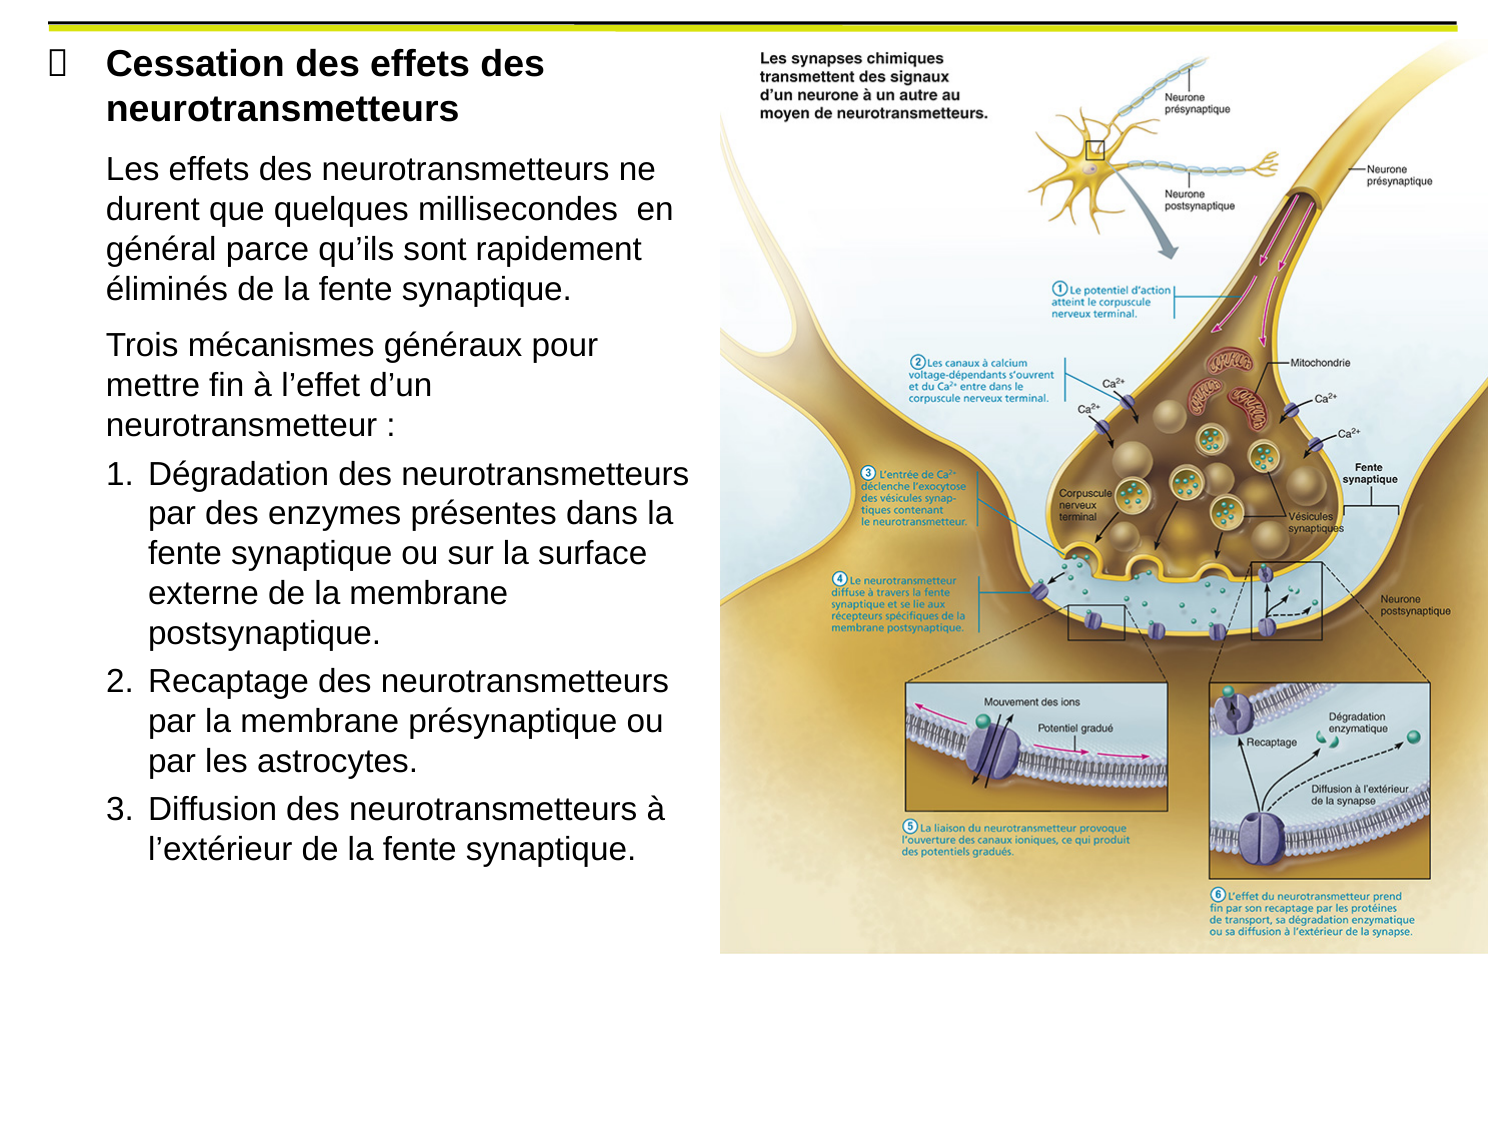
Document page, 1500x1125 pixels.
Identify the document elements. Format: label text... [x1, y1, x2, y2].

picture [719, 39, 1489, 954]
text_box  Cessation des effets des neurotransmetteurs Les effets des neurotransmetteurs ne durent que quelques millisecondes en général parce qu’ils sont rapidement éliminés de la fente synaptique. Trois mécanismes généraux pour mettre fin à l’effet d’un neurotransmetteur : Dégradation des neurotransmetteurs par des enzymes présentes dans la fente synaptique ou sur la surface externe de la membrane postsynaptique. Recaptage des neurotransmetteurs par la membrane présynaptique ou par les astrocytes. Diffusion des neurotransmetteurs à l’extérieur de la fente synaptique. [31, 39, 716, 875]
